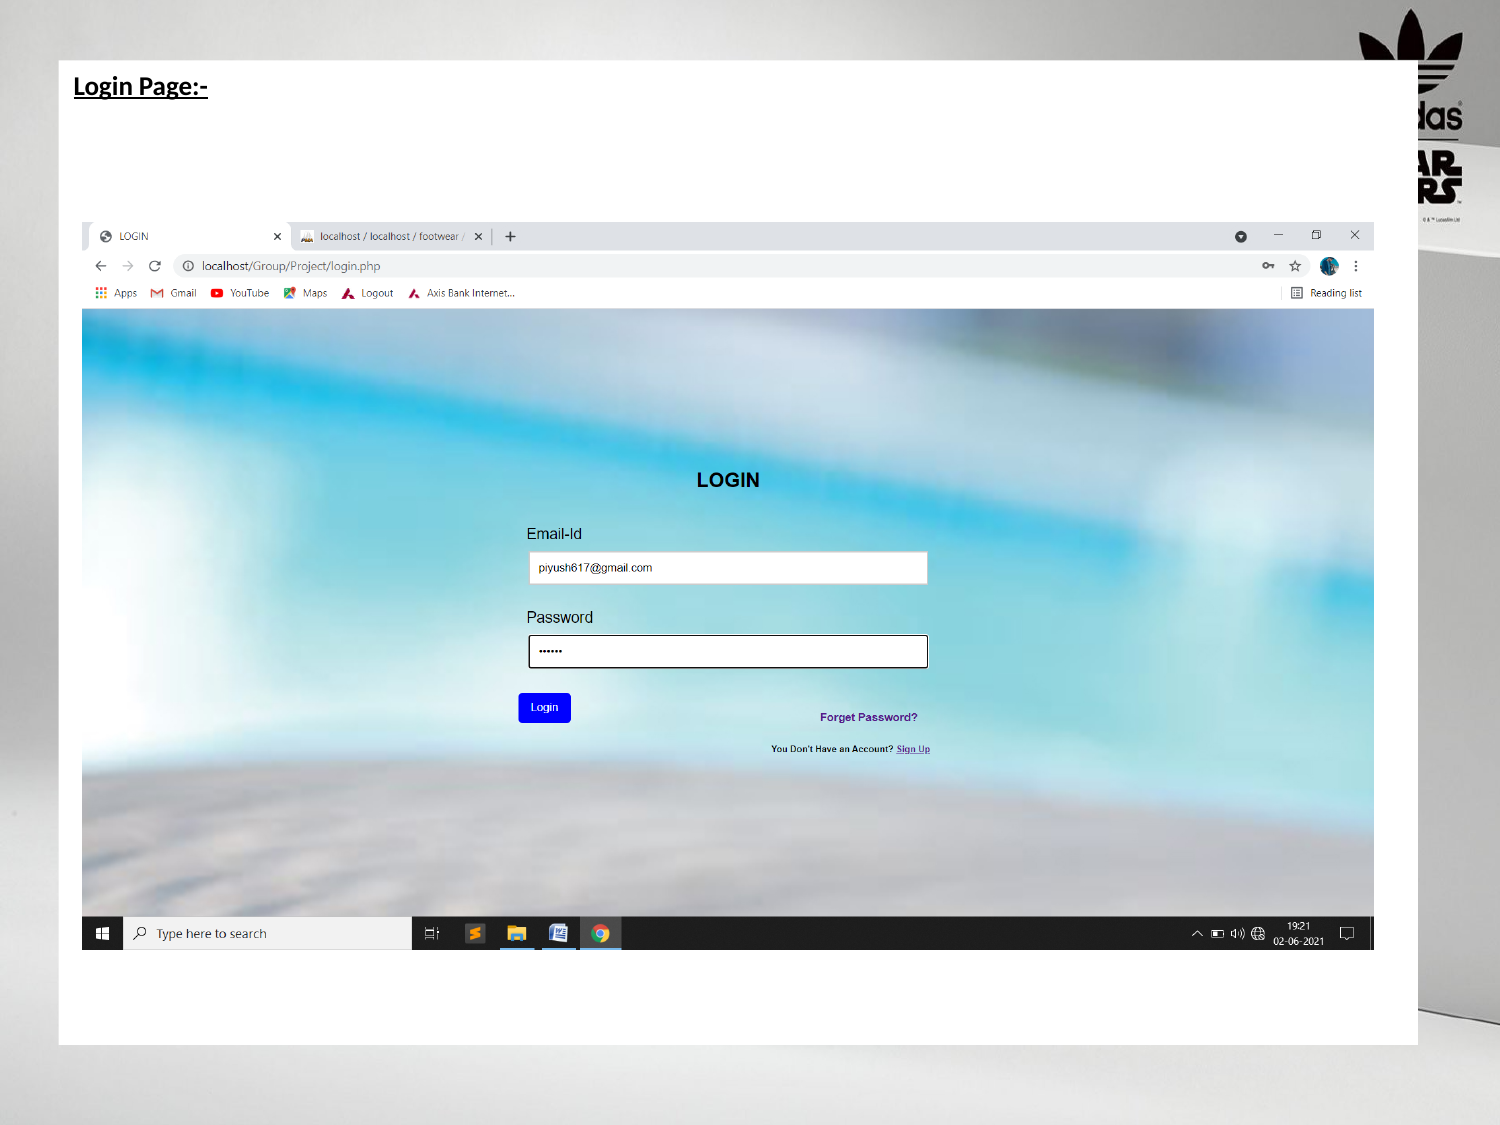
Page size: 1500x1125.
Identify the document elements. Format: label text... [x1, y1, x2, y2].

picture [0, 0, 1500, 1125]
text_box Login Page:- [58, 60, 1418, 1045]
